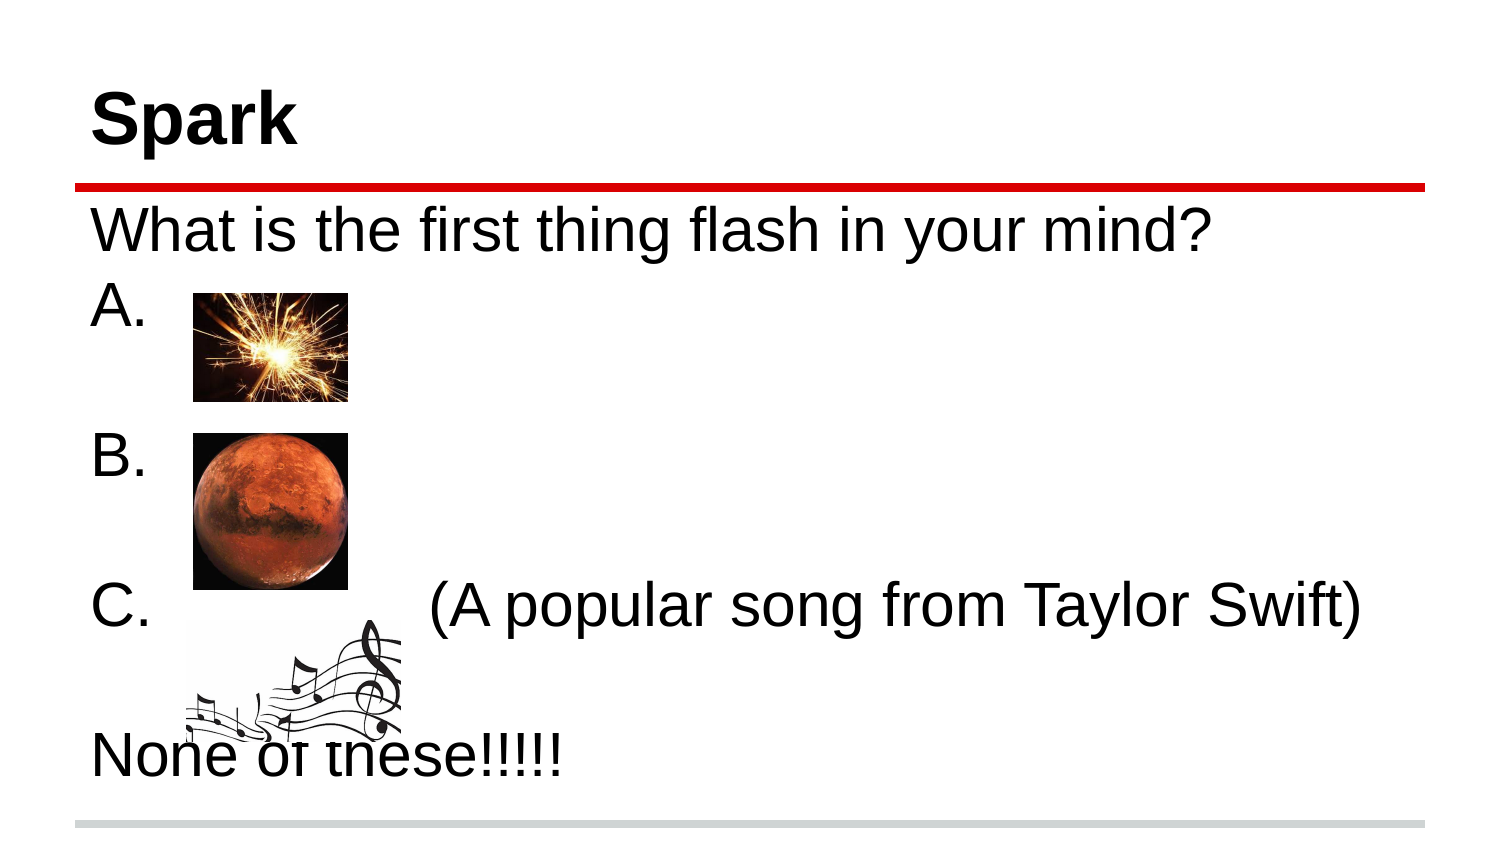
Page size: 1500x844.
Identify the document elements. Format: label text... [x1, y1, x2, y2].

title Spark [75, 33, 1425, 174]
picture [193, 433, 349, 590]
picture [193, 292, 349, 403]
picture [186, 619, 401, 742]
list What is the first thing flash in your mind? A. B. C. (A popular song from Taylor Swift) None of these!!!!! [75, 174, 1425, 786]
